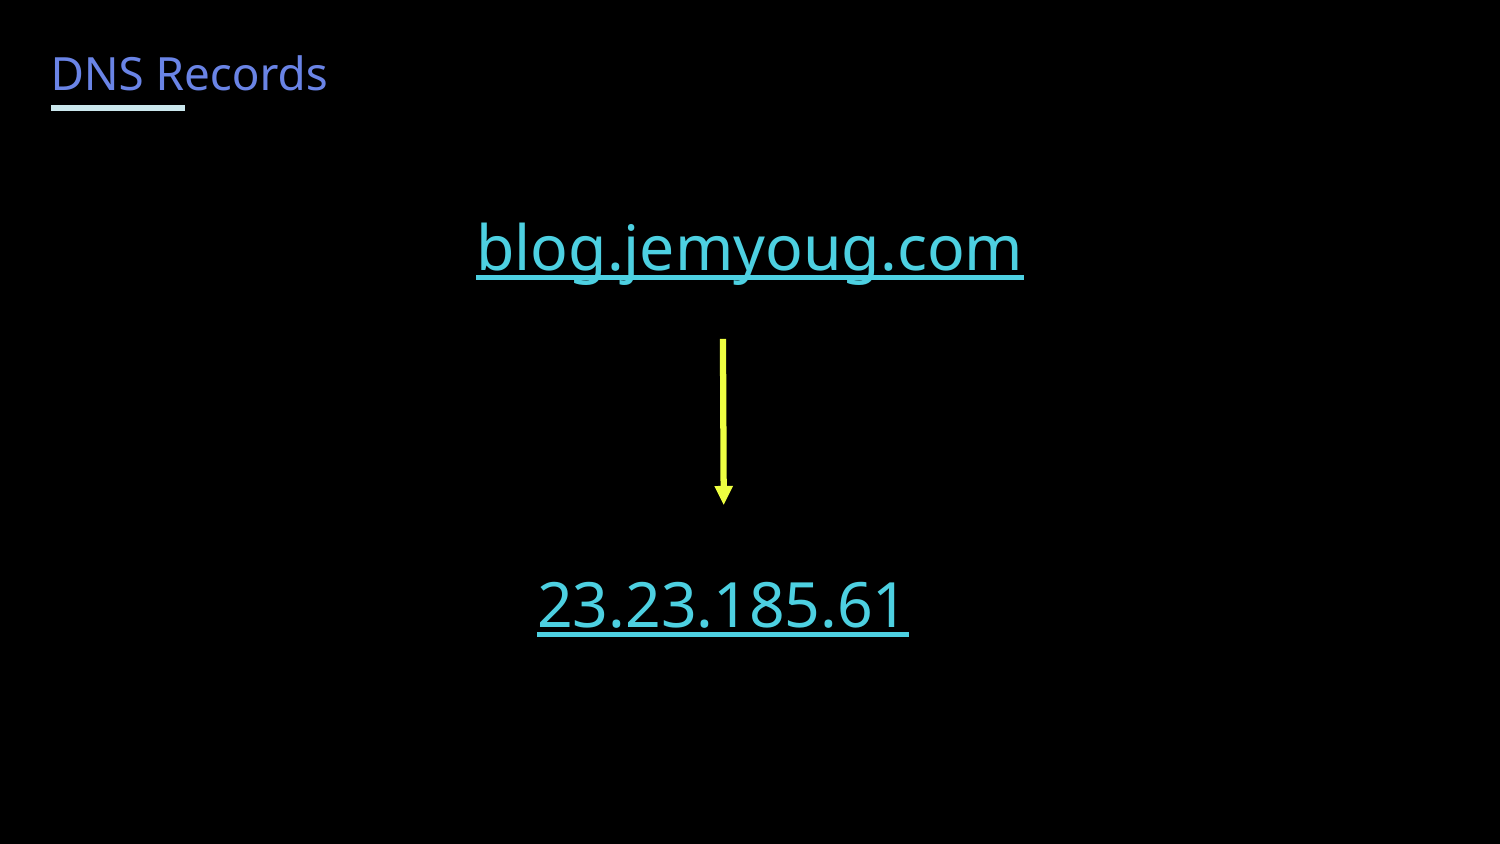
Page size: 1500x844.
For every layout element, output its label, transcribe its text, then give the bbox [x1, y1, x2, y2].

text_box 23.23.185.61 [170, 568, 1277, 647]
text_box blog.jemyoug.com [353, 193, 1147, 319]
subtitle DNS Records [35, 21, 508, 101]
